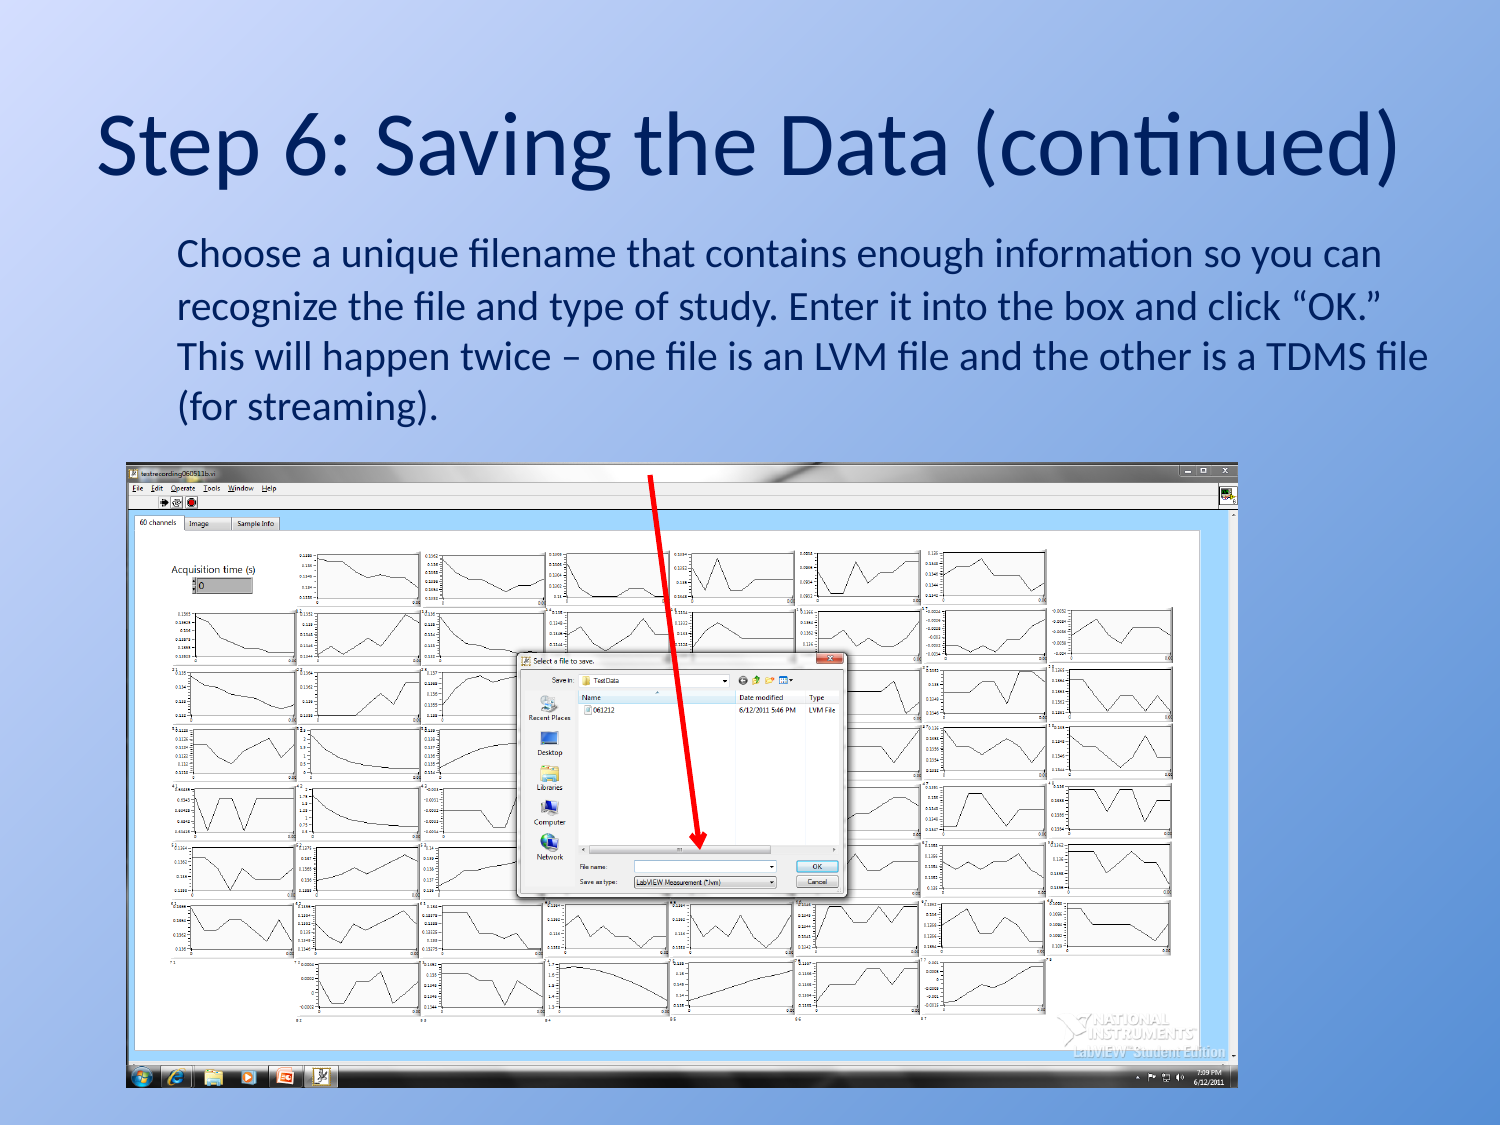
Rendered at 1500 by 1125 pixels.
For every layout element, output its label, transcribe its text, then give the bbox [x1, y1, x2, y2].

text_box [487, 637, 863, 688]
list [126, 462, 1238, 1088]
title Step 6: Saving the Data (continued) [75, 45, 1425, 233]
text_box Choose a unique filename that contains enough information so you can recognize the file and type of study. Enter it into the box and click “OK.” This will happen twice – one file is an LVM file and the other is a TDMS file (for streaming). [77, 201, 1453, 577]
